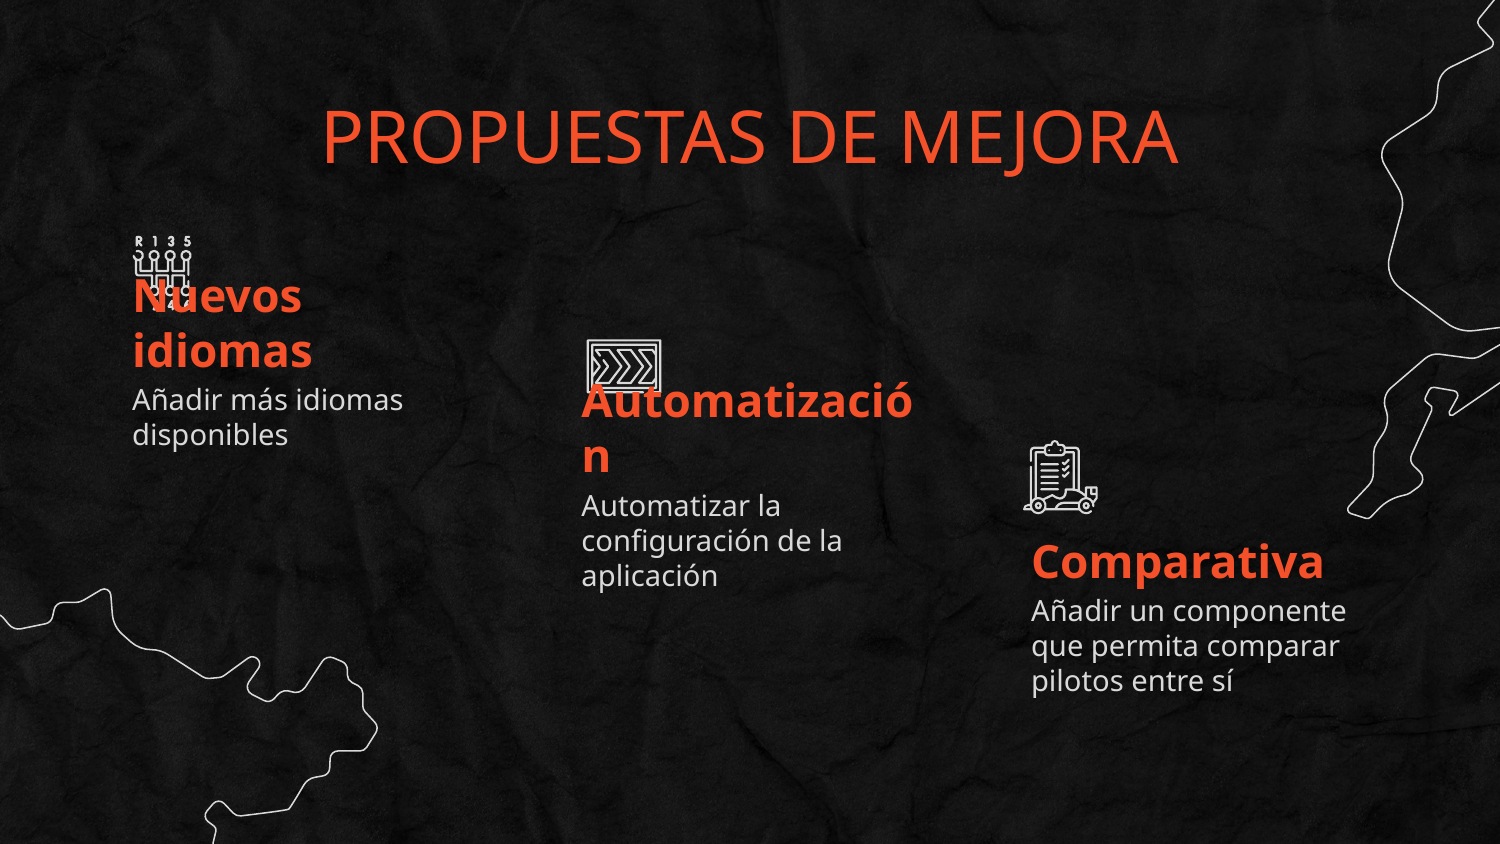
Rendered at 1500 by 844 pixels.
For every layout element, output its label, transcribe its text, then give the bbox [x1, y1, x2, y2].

subtitle Añadir más idiomas disponibles [116, 366, 485, 502]
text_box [586, 339, 662, 394]
title PROPUESTAS DE MEJORA [115, 76, 1385, 169]
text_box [1022, 439, 1098, 515]
subtitle Automatizar la configuración de la aplicación [566, 471, 934, 607]
subtitle Comparativa [1015, 527, 1384, 577]
subtitle Añadir un componente que permita comparar pilotos entre sí [1015, 577, 1384, 713]
subtitle Automatización [566, 421, 934, 471]
subtitle Nuevos idiomas [116, 316, 485, 366]
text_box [132, 235, 194, 311]
